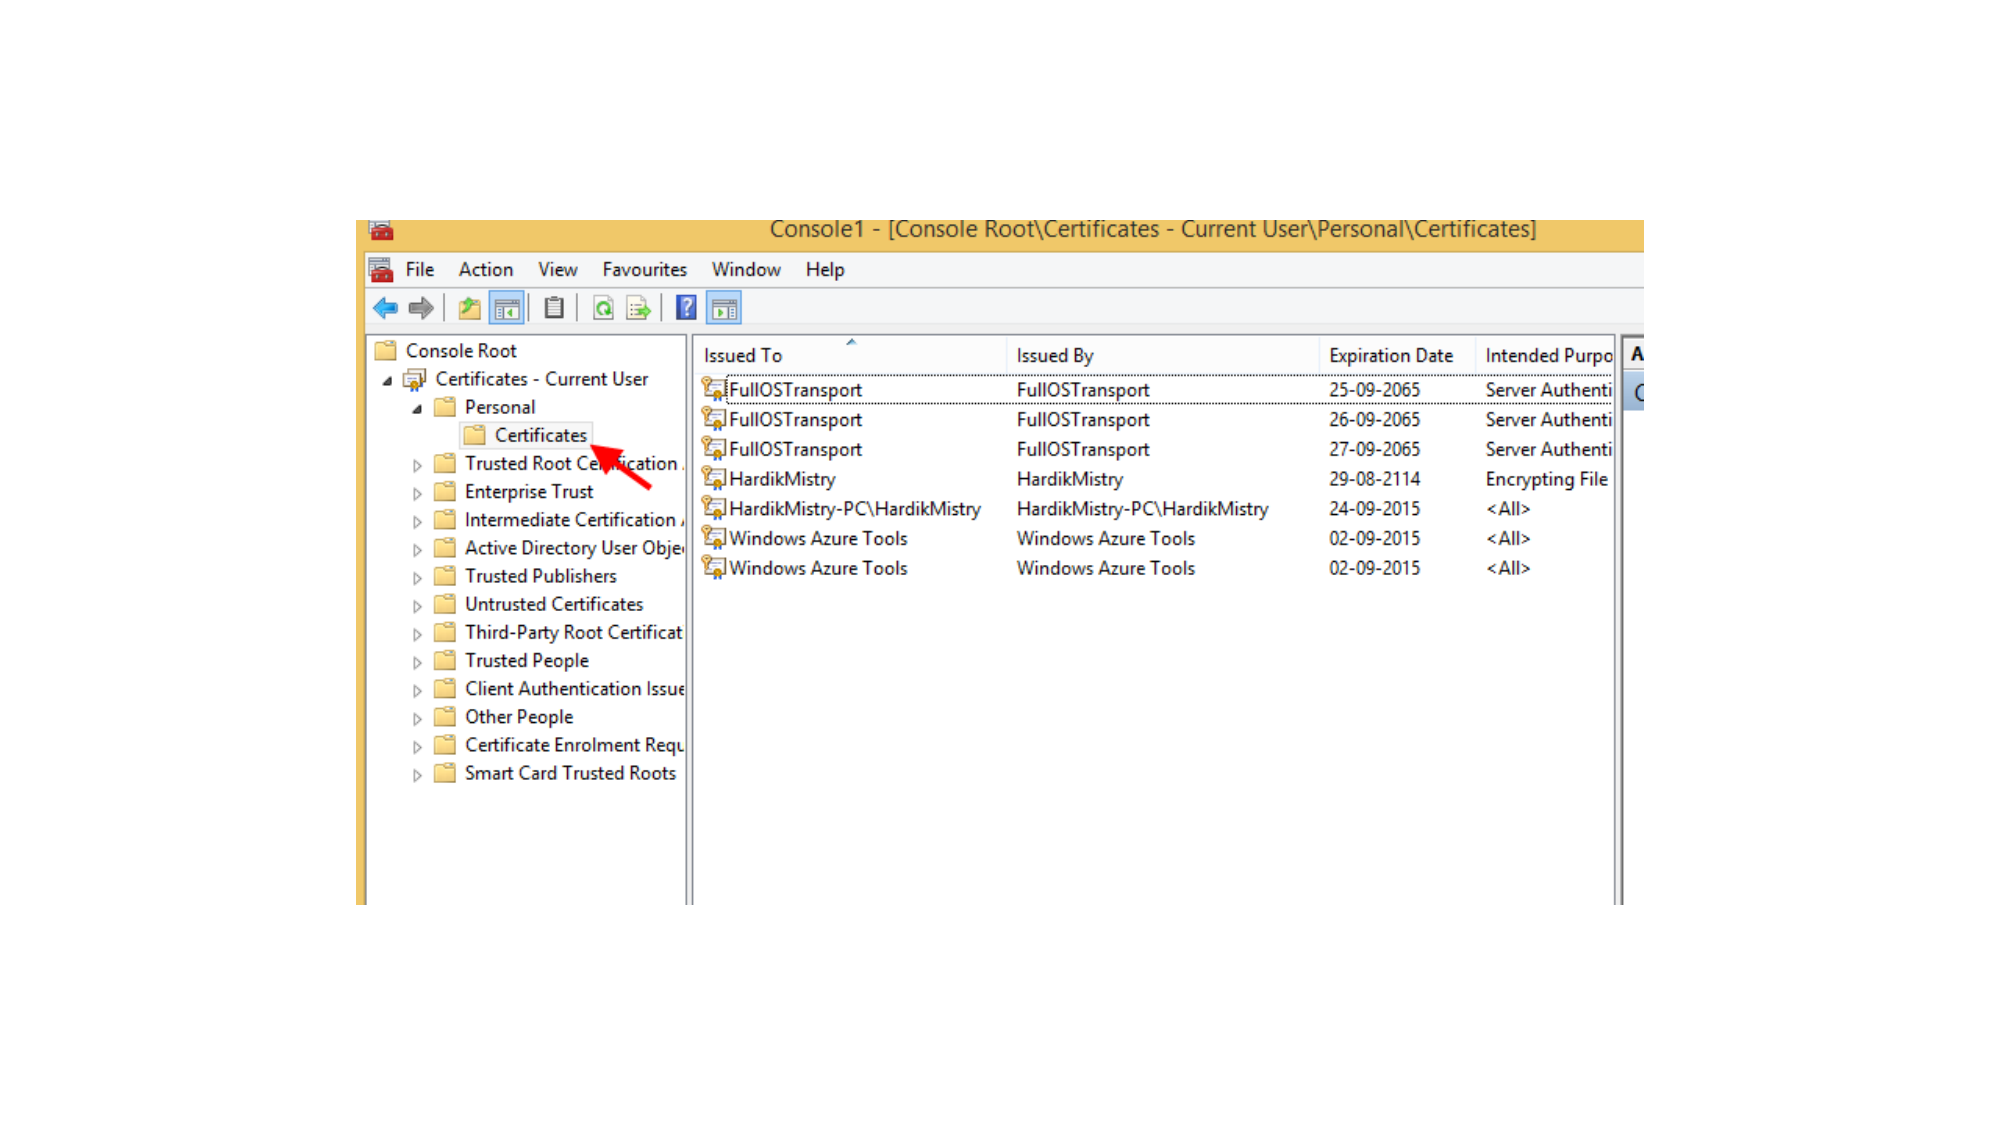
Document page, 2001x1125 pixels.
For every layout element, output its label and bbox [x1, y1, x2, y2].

picture [355, 220, 1644, 905]
